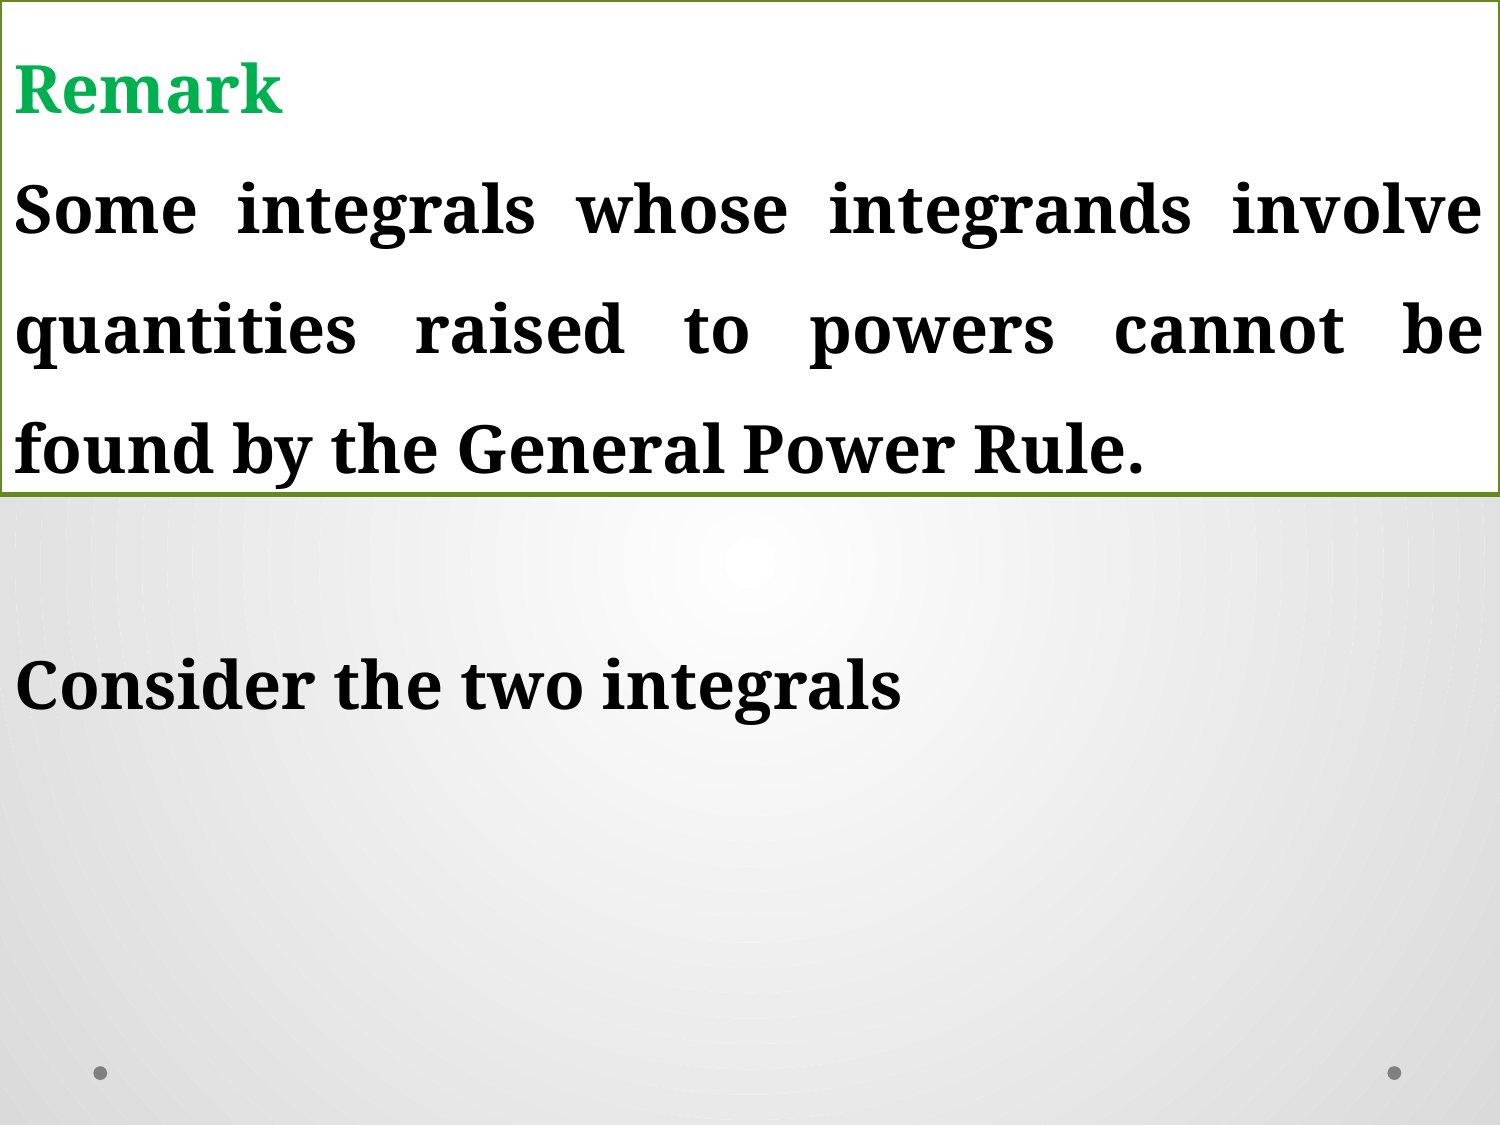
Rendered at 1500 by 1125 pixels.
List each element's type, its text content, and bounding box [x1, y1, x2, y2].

text_box Remark Some integrals whose integrands involve quantities raised to powers cannot be found by the General Power Rule. [0, 0, 1500, 497]
